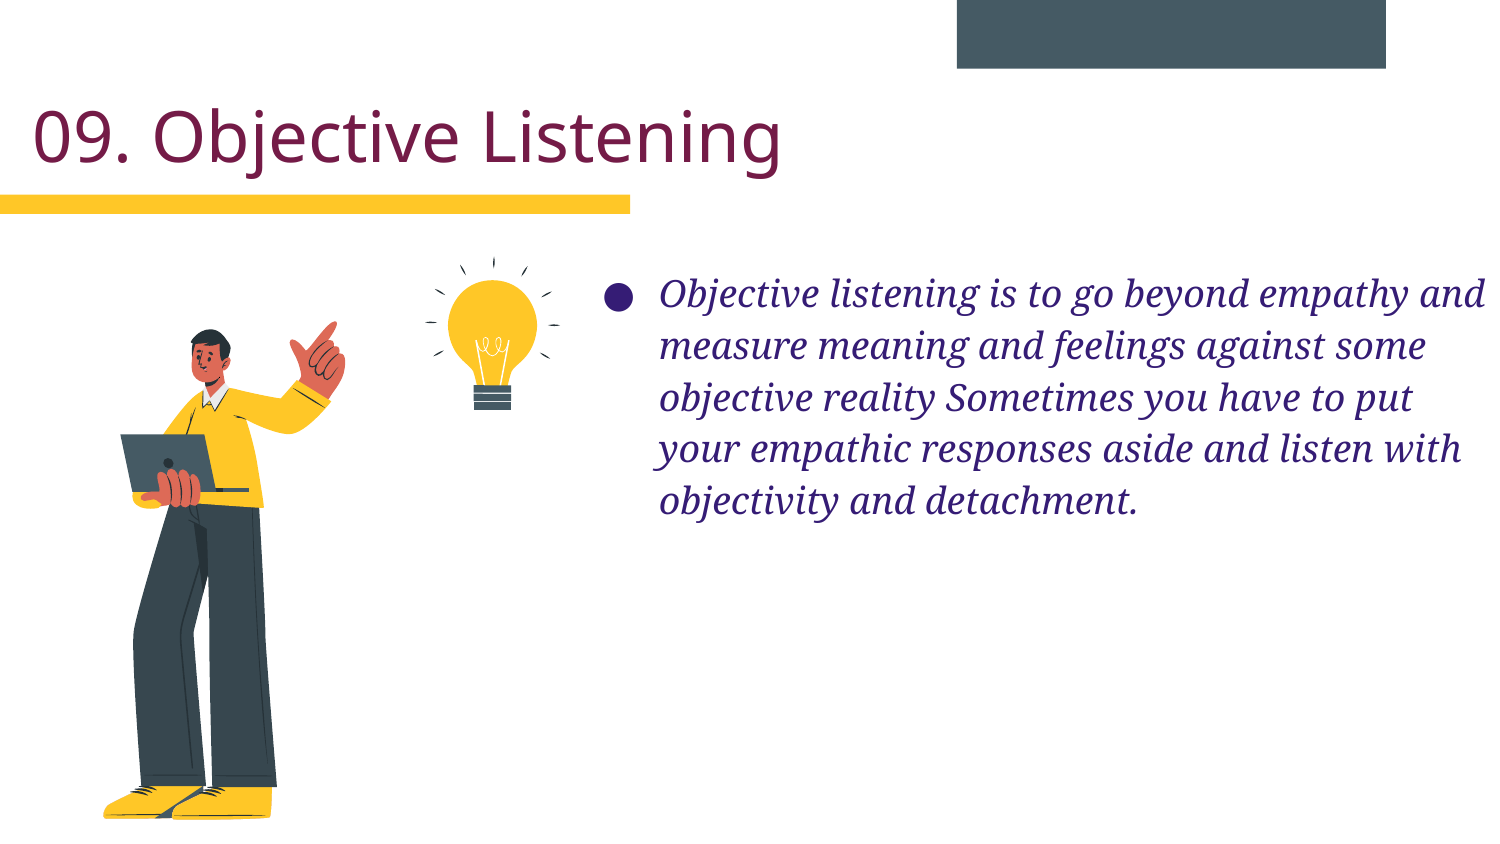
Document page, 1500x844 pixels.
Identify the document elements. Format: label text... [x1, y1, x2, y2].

text_box [475, 339, 486, 385]
text_box [0, 194, 631, 214]
text_box [447, 280, 538, 385]
subtitle 09. Objective Listening [0, 79, 962, 256]
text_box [101, 320, 348, 820]
text_box [473, 393, 512, 402]
text_box [476, 336, 509, 357]
text_box [473, 385, 512, 393]
text_box [499, 346, 509, 385]
text_box [956, 0, 1386, 69]
text_box [473, 402, 512, 410]
title Objective listening is to go beyond empathy and measure meaning and feelings against some objective reality Sometimes you have to put your empathic responses aside and listen with objectivity and detachment. [568, 248, 1500, 531]
